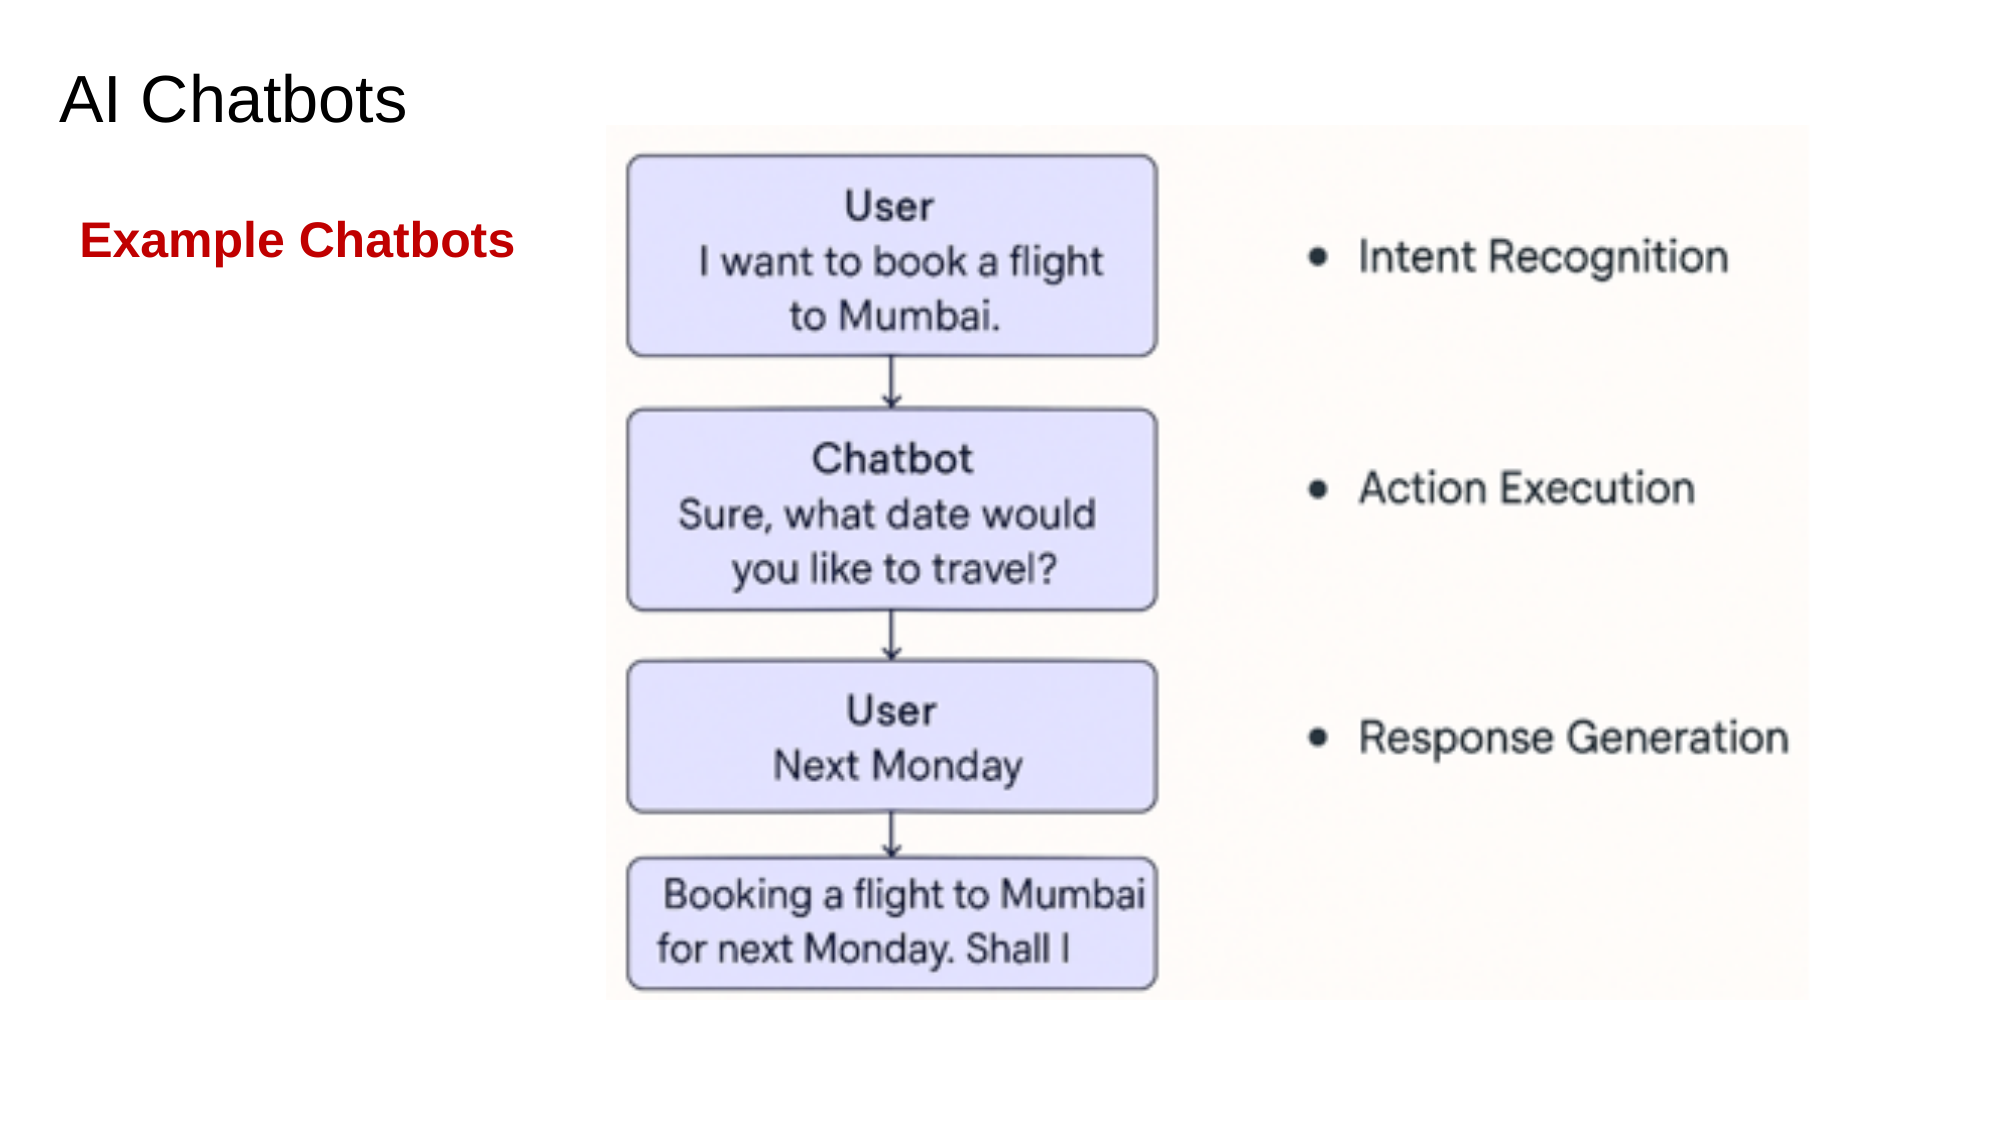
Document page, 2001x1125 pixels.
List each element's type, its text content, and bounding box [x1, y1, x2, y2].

picture [605, 125, 1823, 1000]
title AI Chatbots [44, 27, 1947, 175]
list Example Chatbots [64, 200, 1931, 1049]
